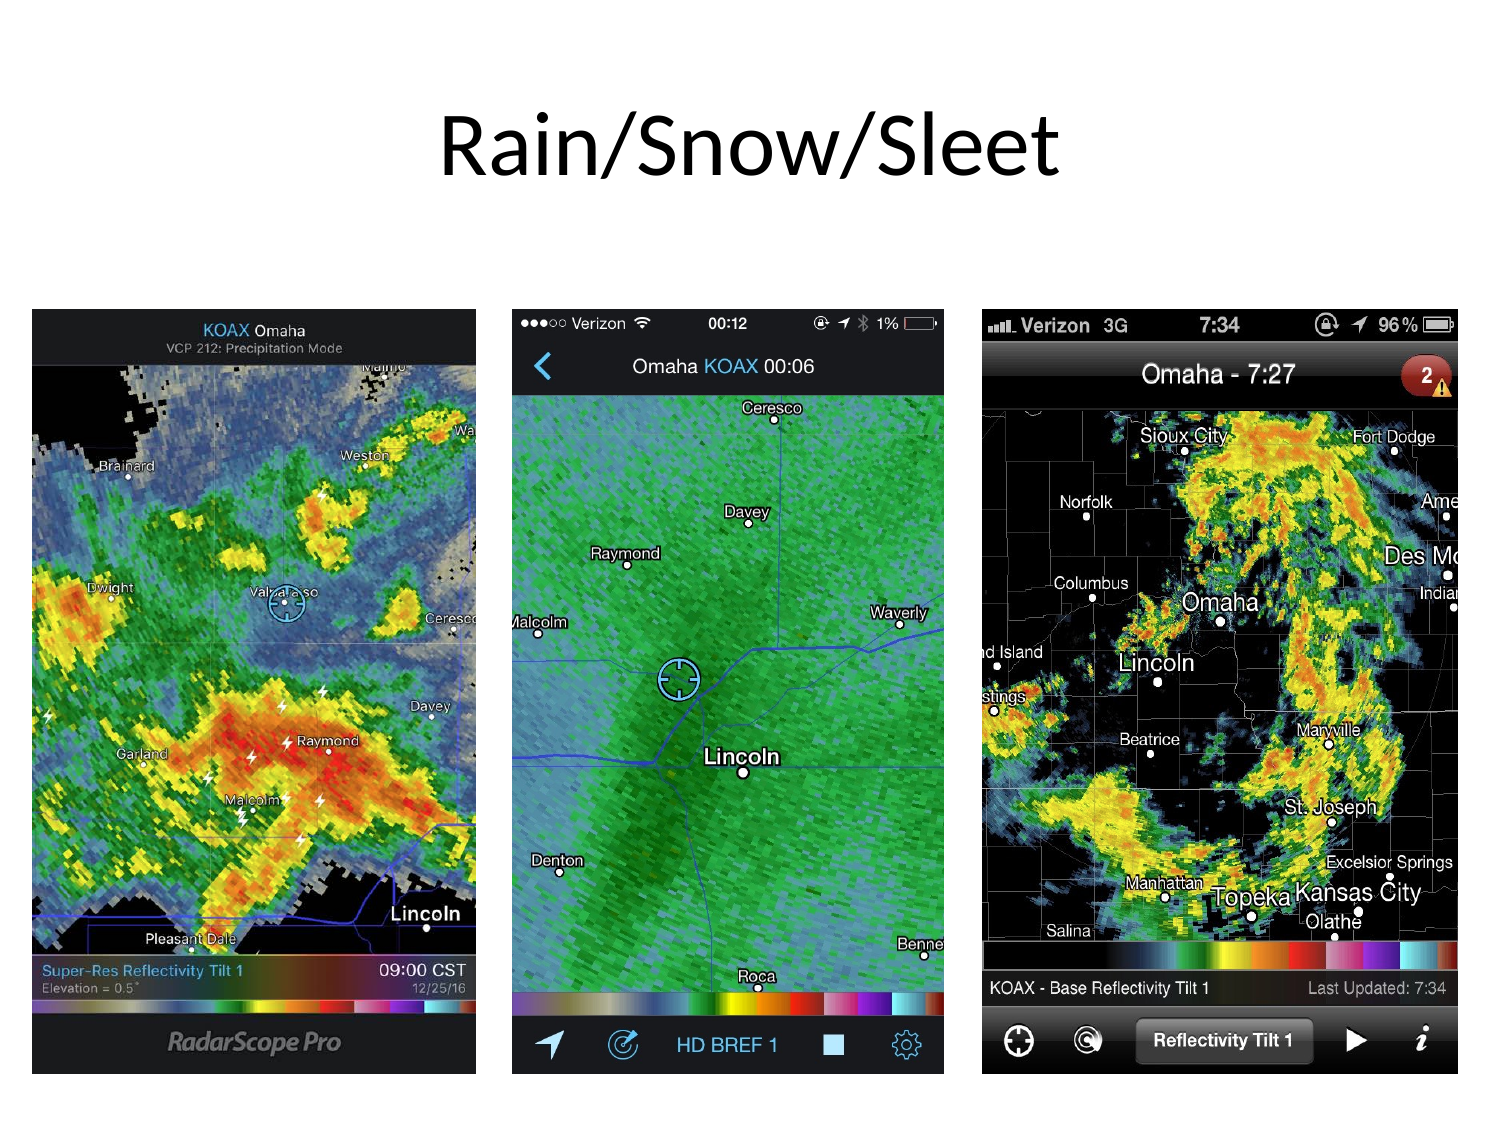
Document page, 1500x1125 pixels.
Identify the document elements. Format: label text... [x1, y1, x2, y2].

title Rain/Snow/Sleet [75, 45, 1425, 233]
picture [512, 308, 944, 1075]
picture [982, 308, 1458, 1075]
picture [32, 308, 476, 1075]
